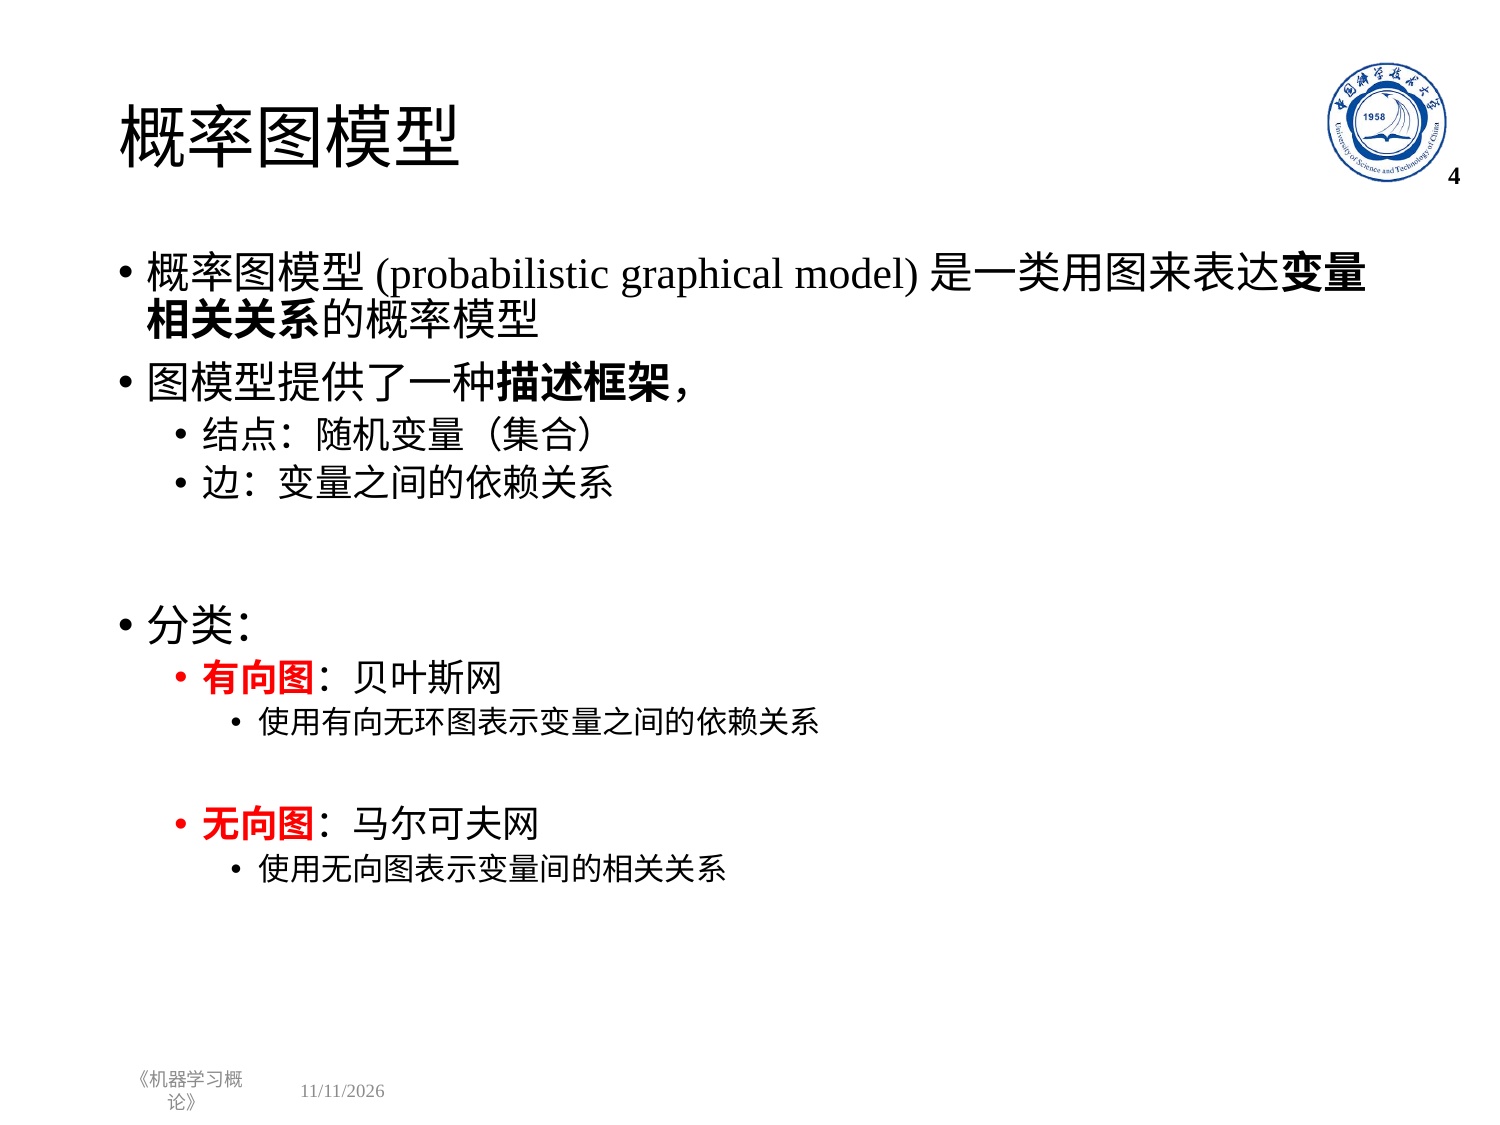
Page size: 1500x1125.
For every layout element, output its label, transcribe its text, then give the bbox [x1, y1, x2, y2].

title 概率图模型 [103, 59, 1397, 221]
slide_number 4 [1372, 144, 1476, 205]
list 概率图模型(probabilistic graphical model)是一类用图来表达变量相关关系的概率模型 图模型提供了一种描述框架， 结点：随机变量（集合） 边：变量之间的依赖关系 分类： 有向图：贝叶斯网 使用有向无环图表示变量之间的依赖关系 无向图：马尔可夫网 使用无向图表示变量间的相关关系 [103, 243, 1397, 1053]
footer 《机器学习概论》 [104, 1068, 270, 1113]
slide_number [285, 1068, 422, 1113]
picture [1397, 59, 1450, 144]
